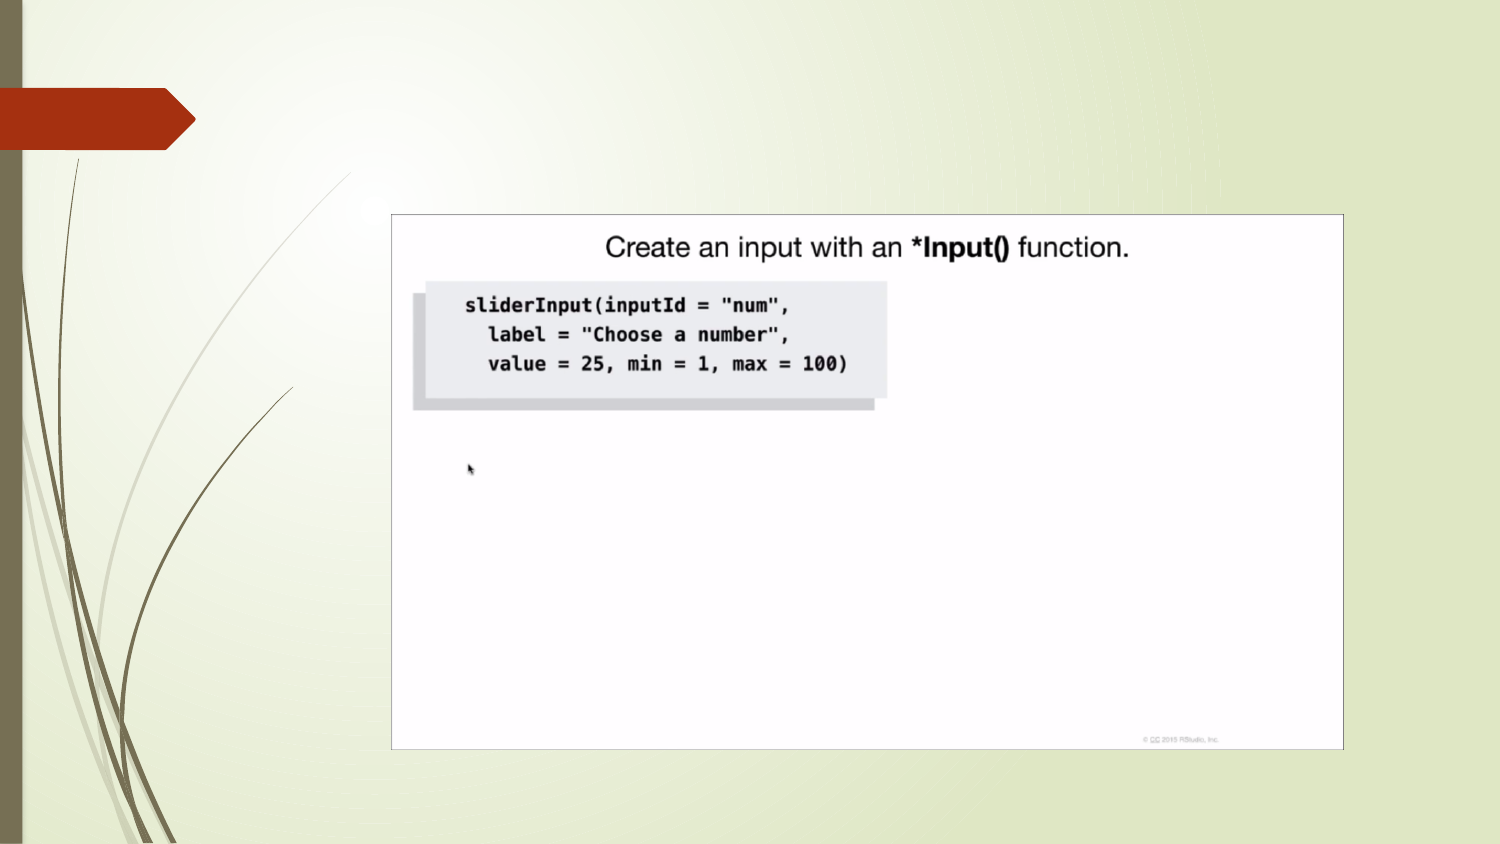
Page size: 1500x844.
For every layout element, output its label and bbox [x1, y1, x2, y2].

list [390, 214, 1344, 751]
